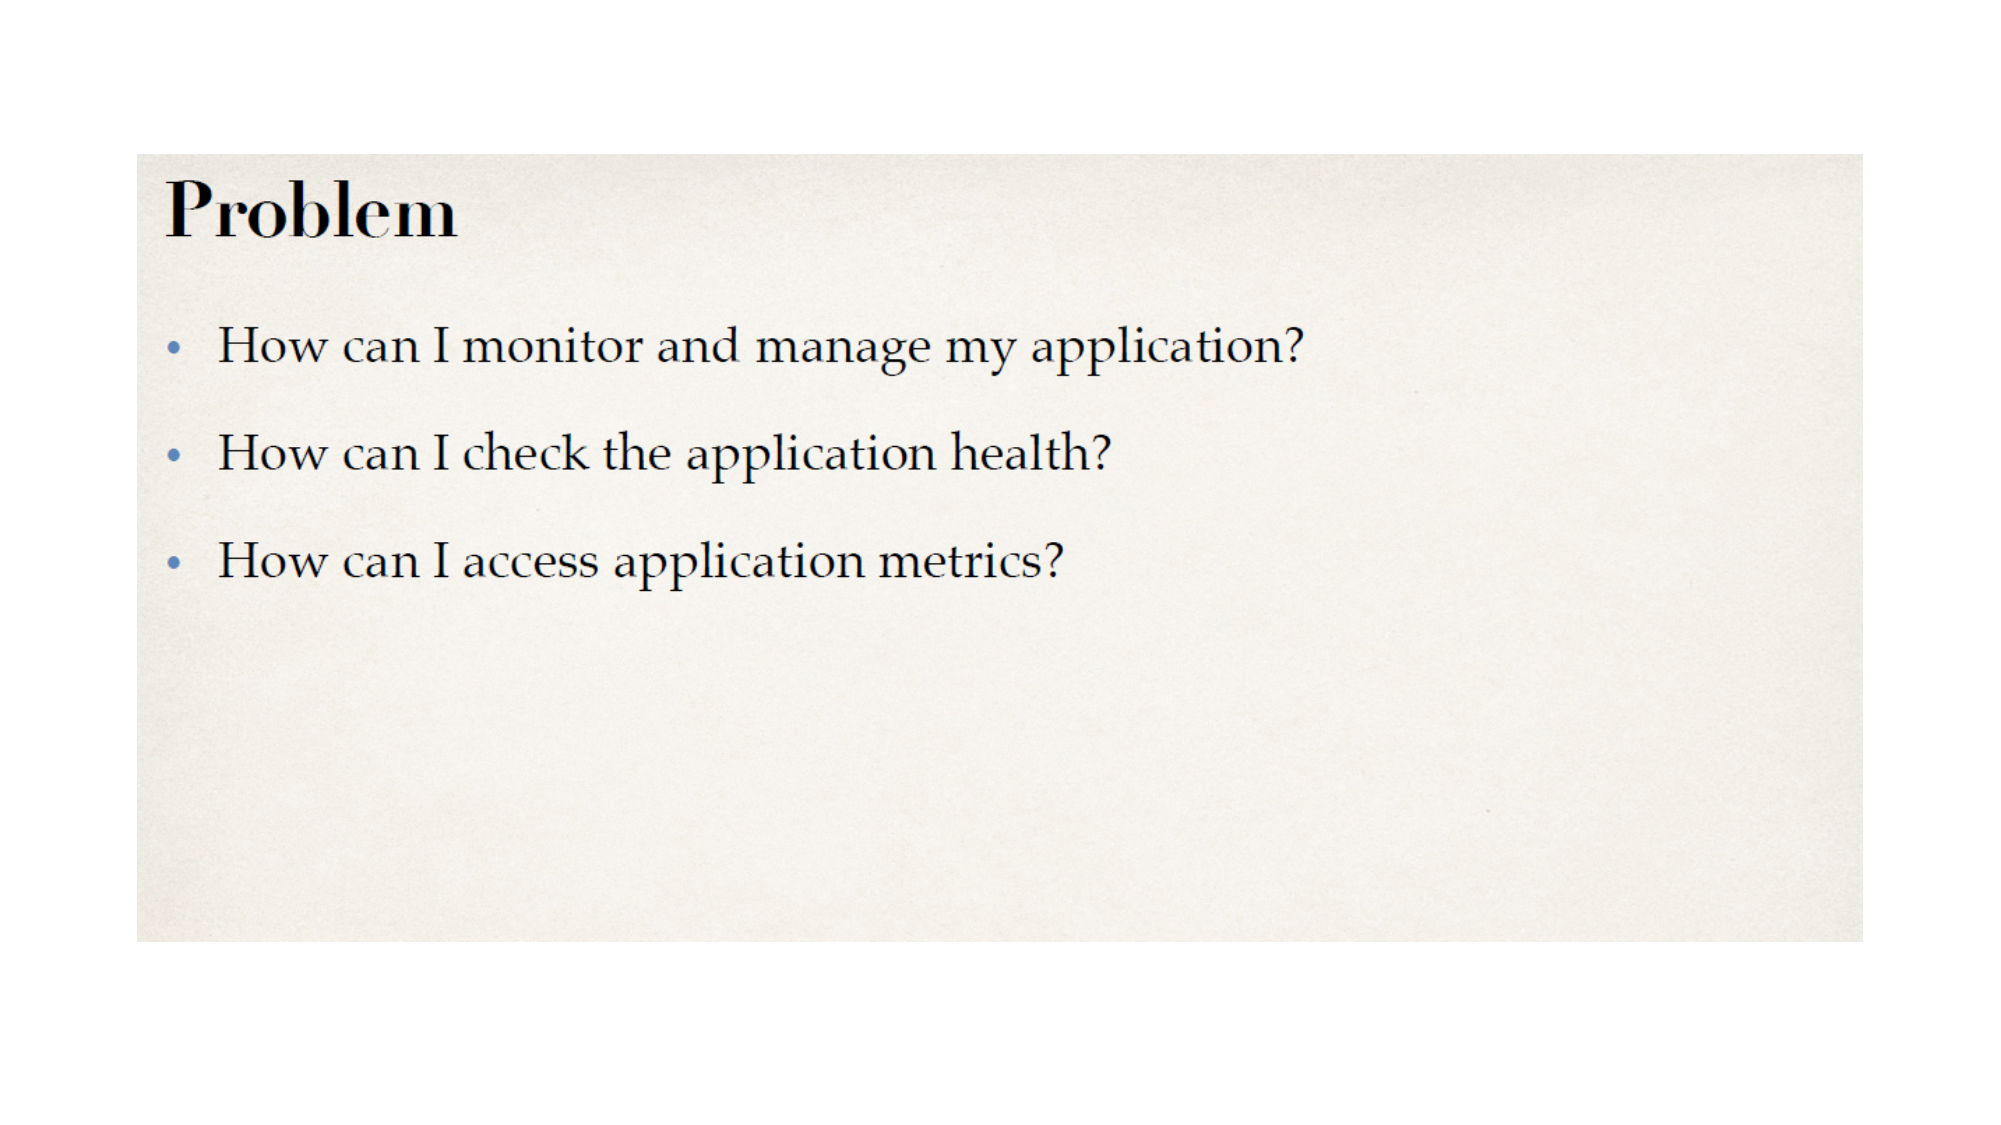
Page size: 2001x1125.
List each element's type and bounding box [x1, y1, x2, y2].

list [137, 154, 1863, 942]
